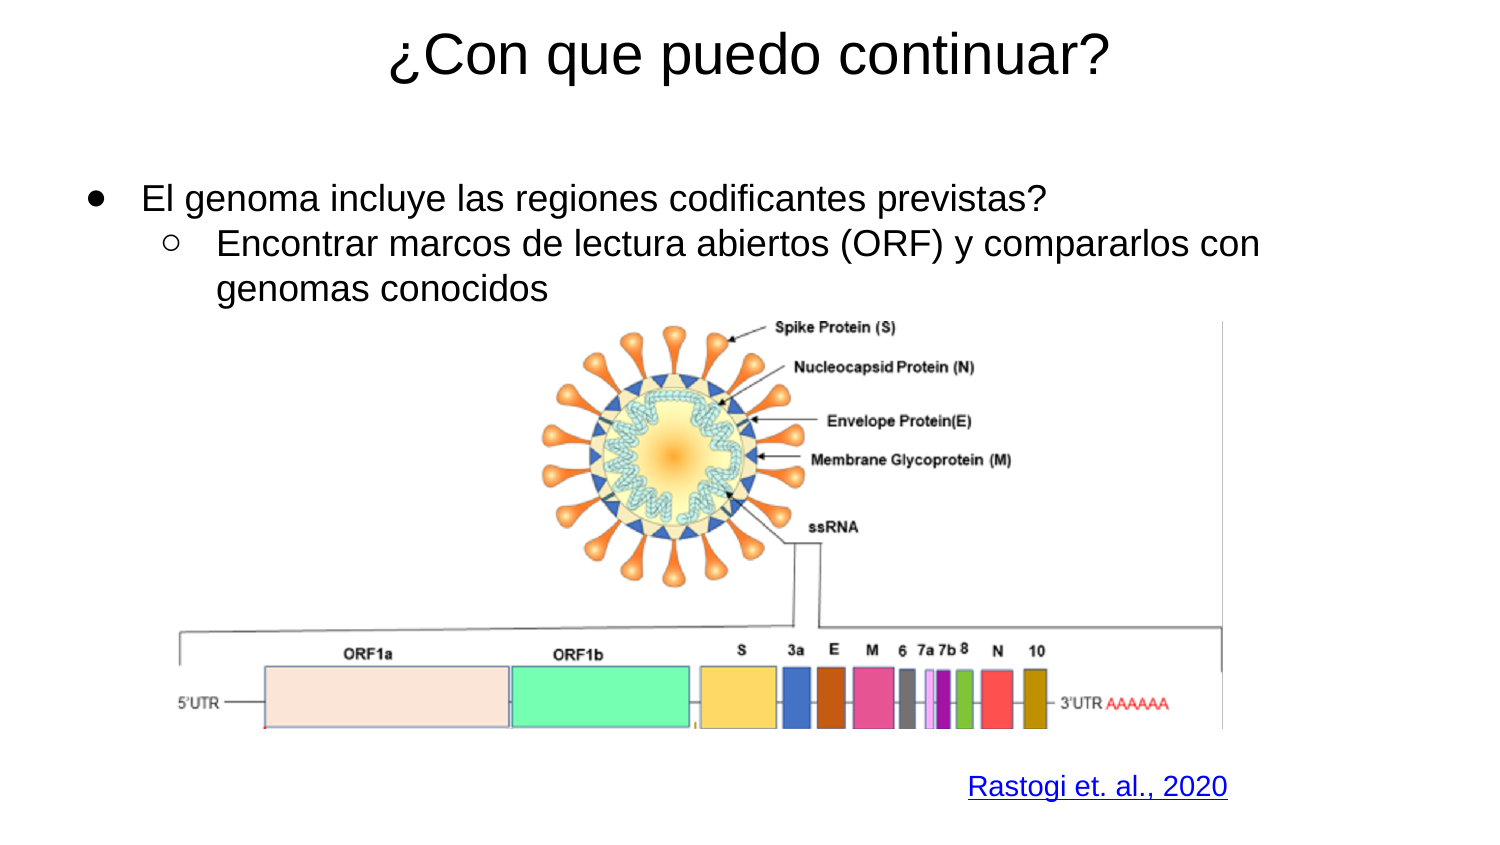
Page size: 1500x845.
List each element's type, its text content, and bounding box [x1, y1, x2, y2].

text_box ¿Con que puedo continuar? [148, 1, 1352, 142]
picture [175, 320, 1223, 730]
text_box Rastogi et. al., 2020 [952, 752, 1358, 816]
list El genoma incluye las regiones codificantes previstas? Encontrar marcos de lectura abiertos (ORF) y compararlos con genomas conocidos [51, 159, 1348, 720]
